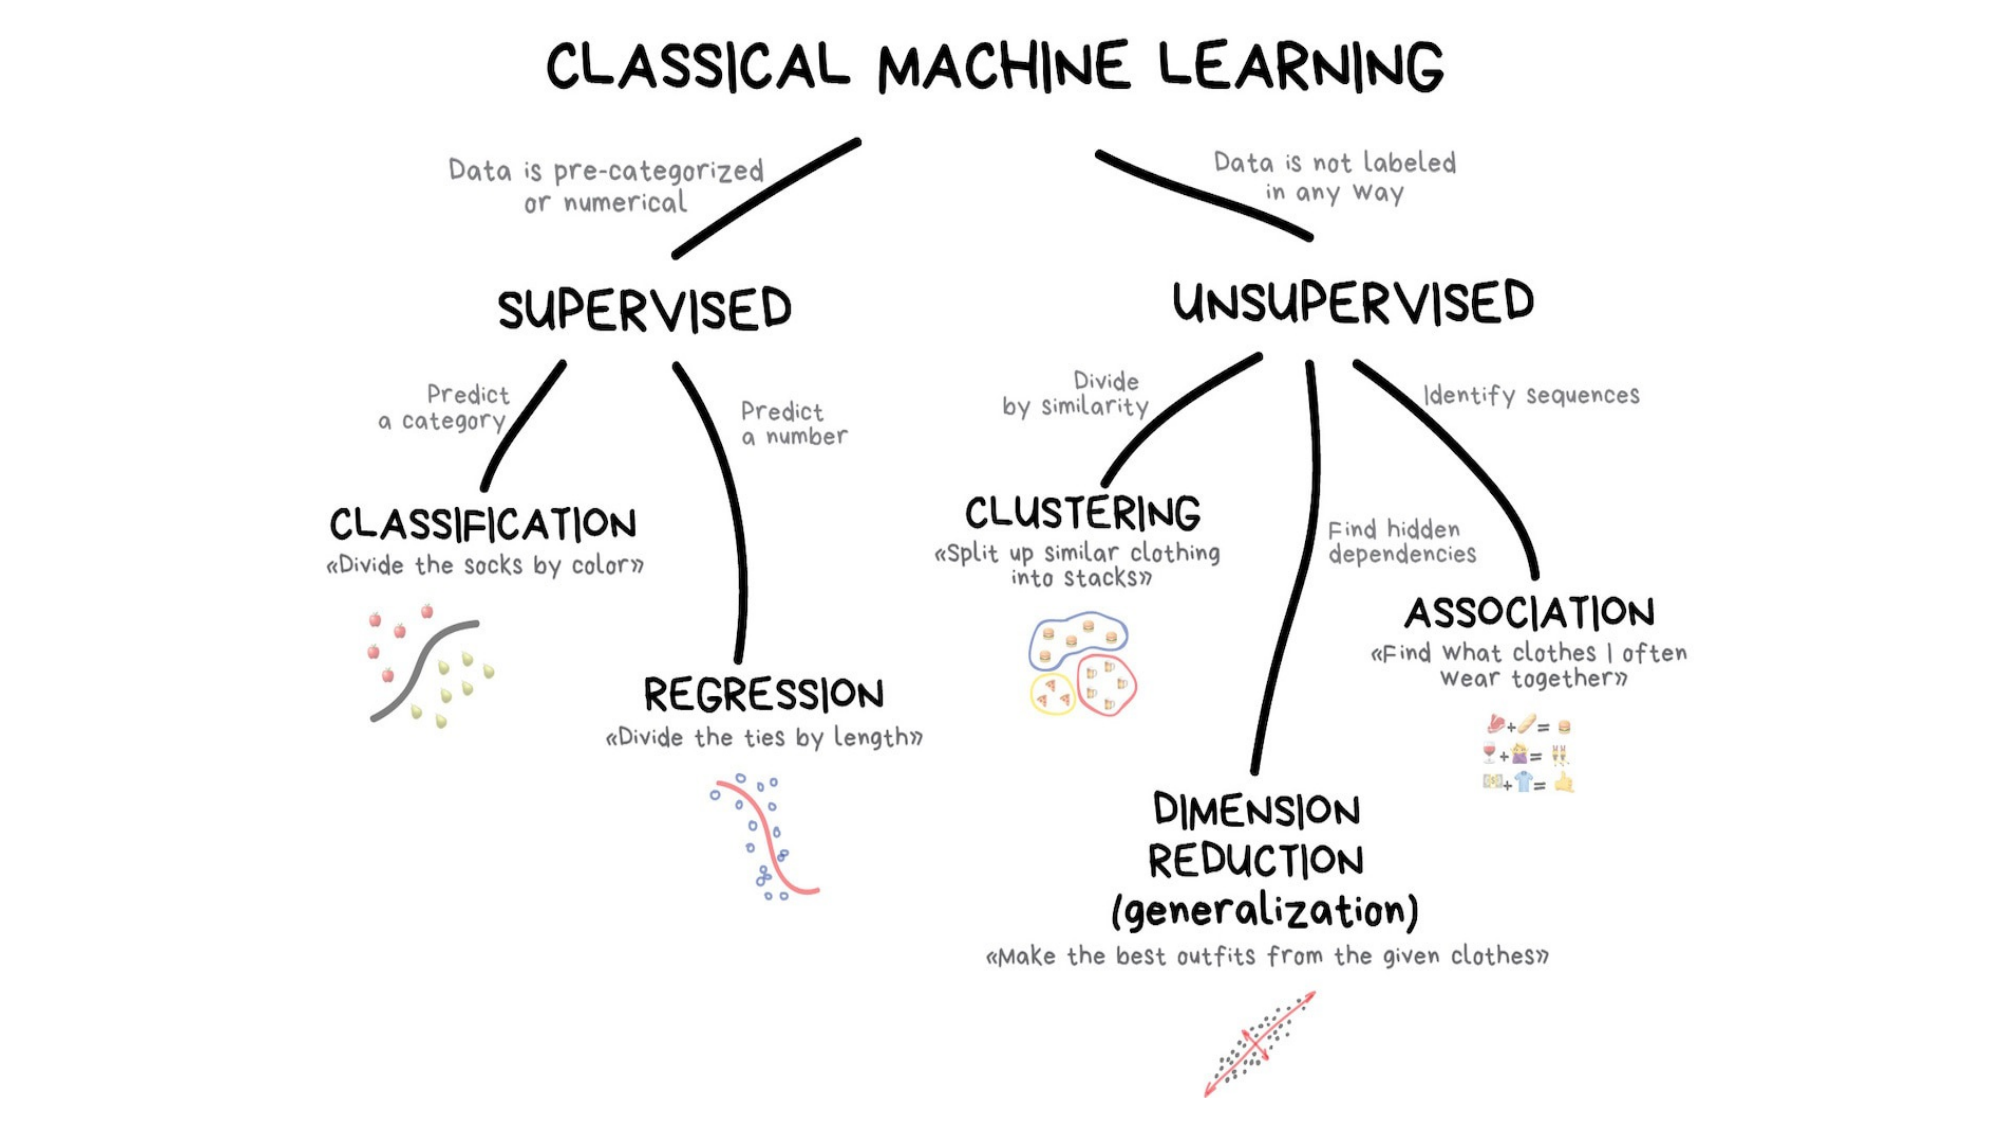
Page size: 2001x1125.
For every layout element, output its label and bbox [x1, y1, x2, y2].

list [324, 27, 1698, 1098]
